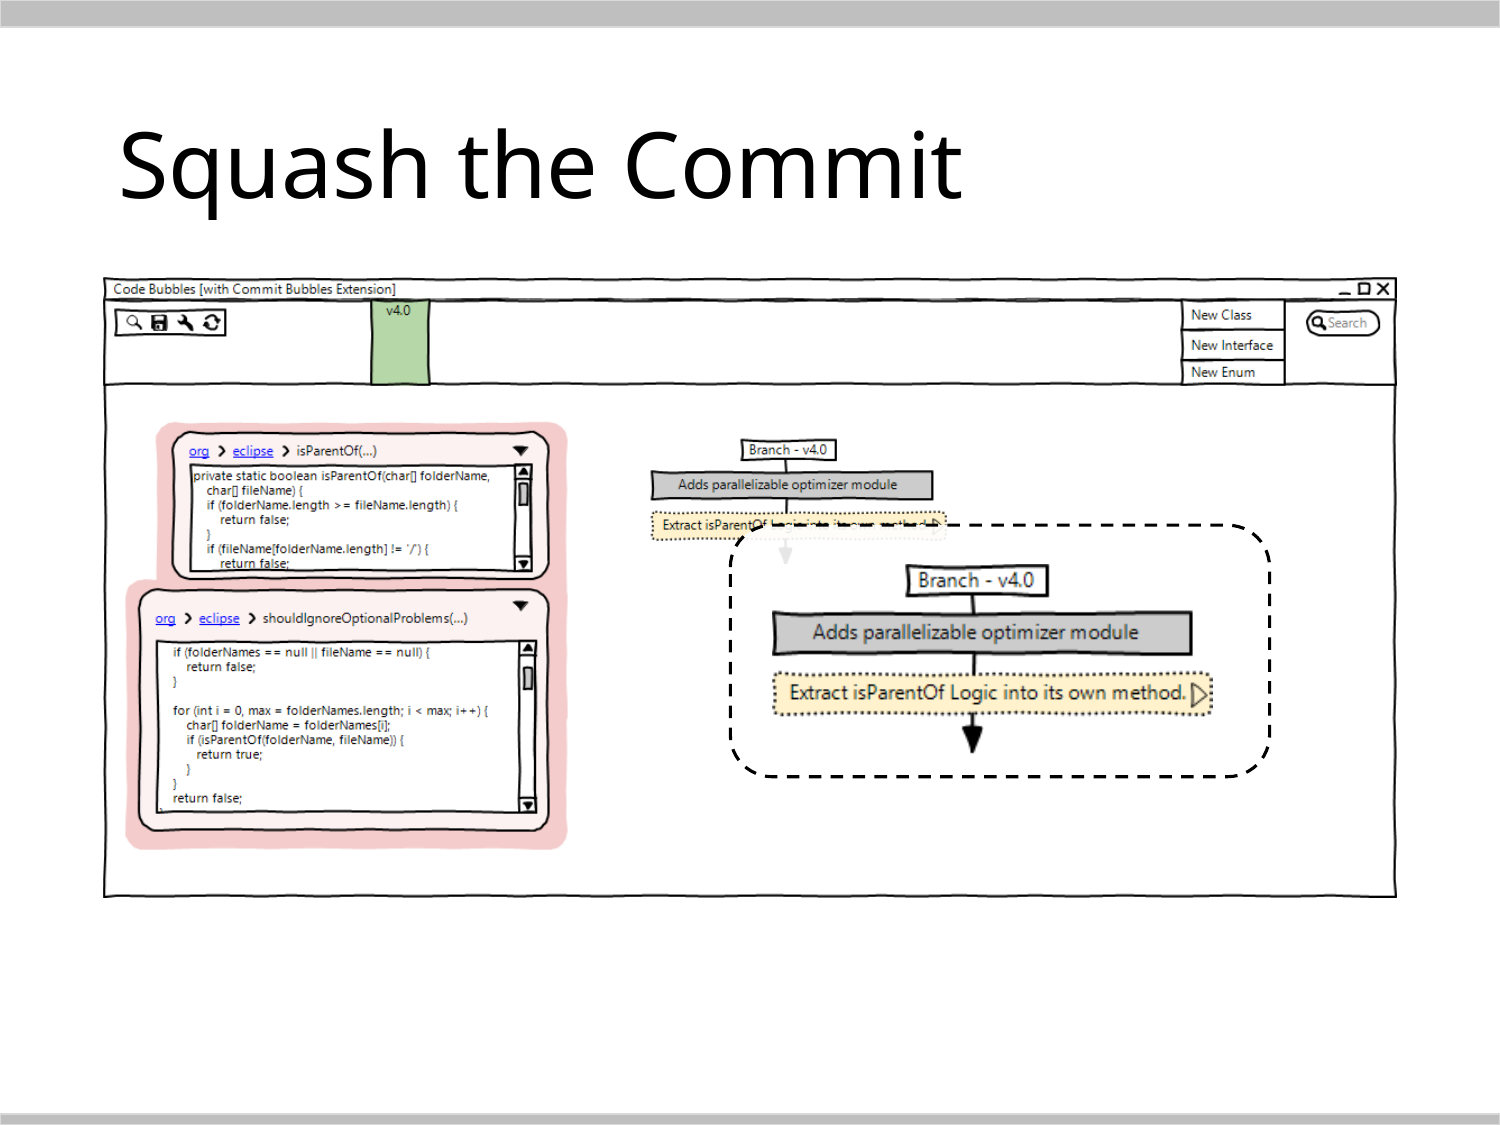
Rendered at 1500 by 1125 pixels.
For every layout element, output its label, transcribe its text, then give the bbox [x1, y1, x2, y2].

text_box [730, 525, 1270, 777]
picture [103, 277, 1397, 898]
title Squash the Commit [103, 59, 1397, 277]
